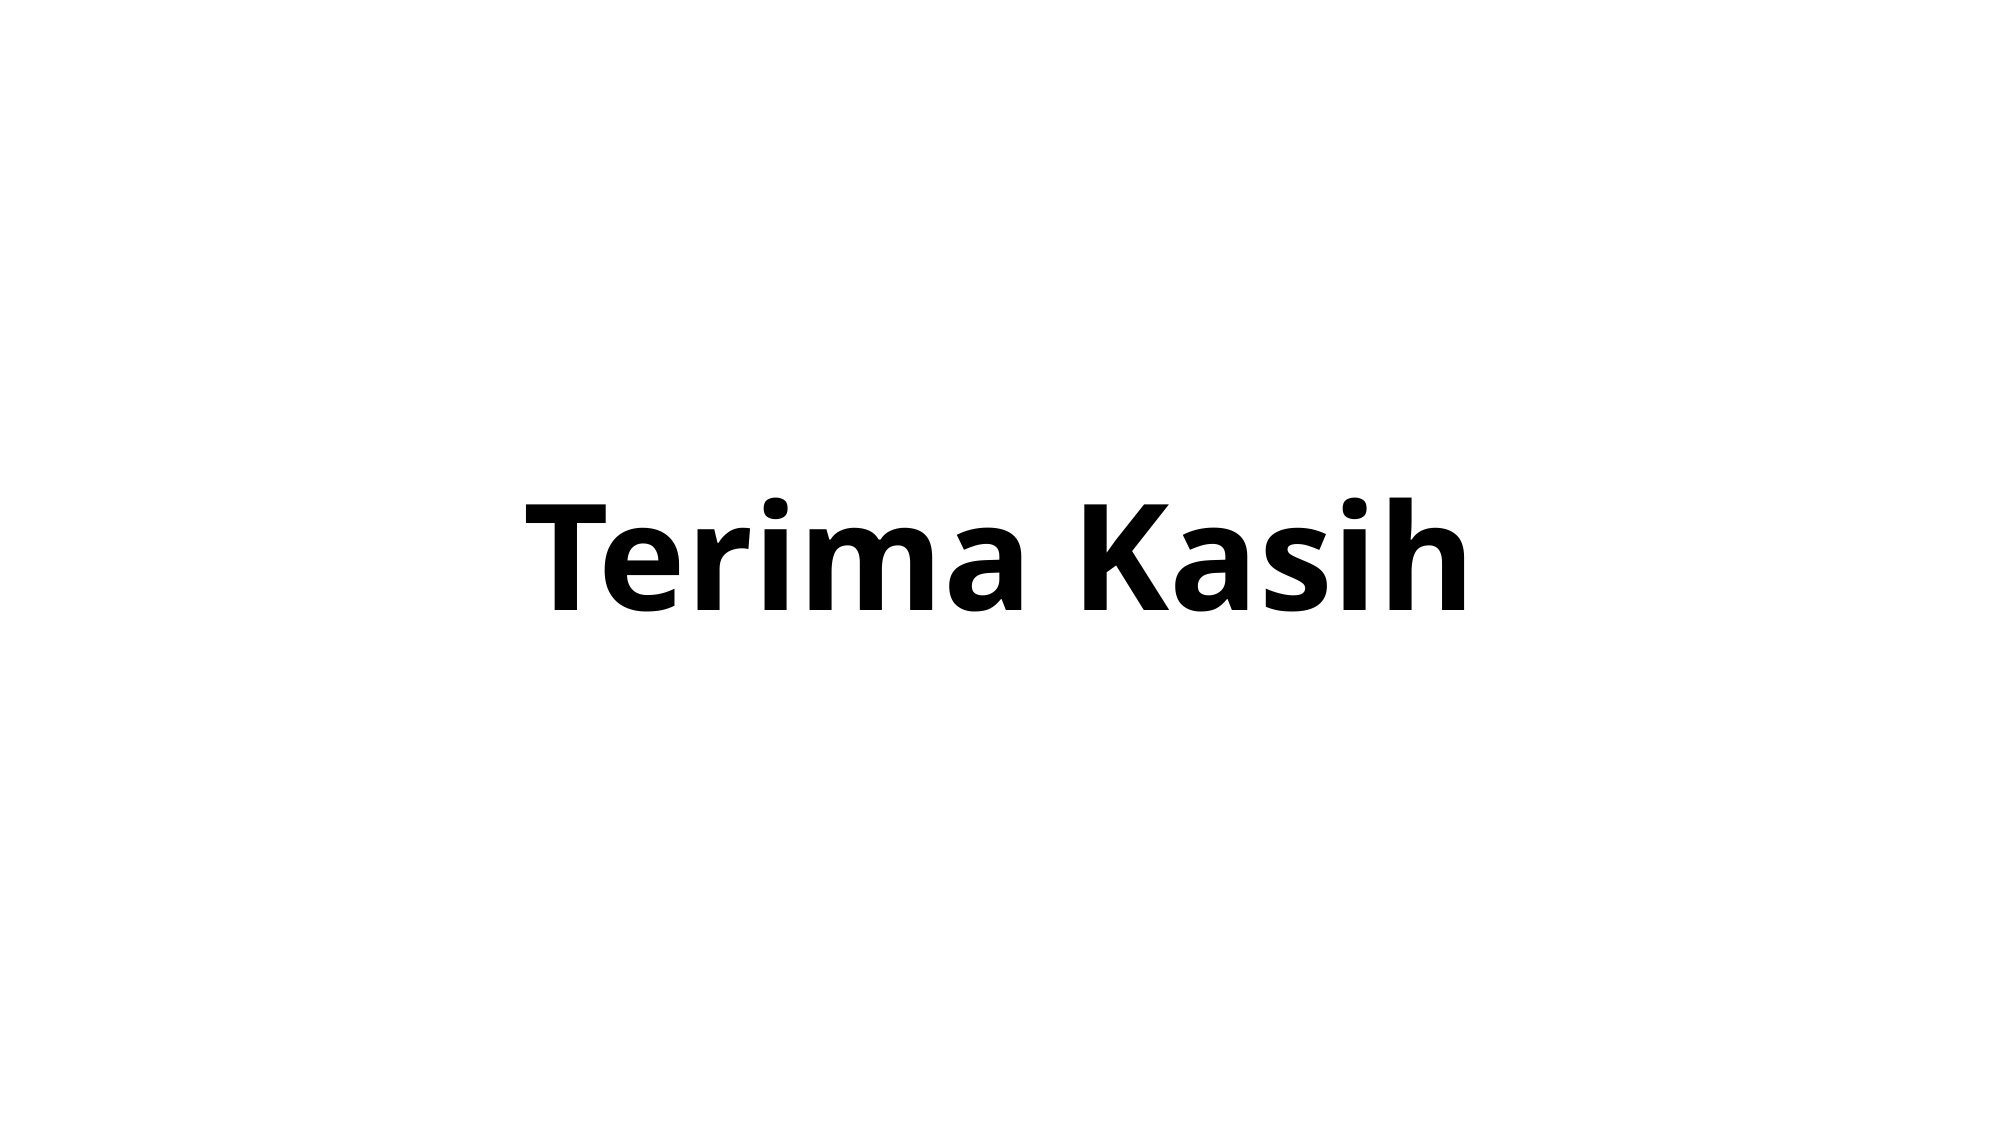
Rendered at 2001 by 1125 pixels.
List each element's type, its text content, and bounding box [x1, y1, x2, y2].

title Terima Kasih [249, 175, 1750, 950]
